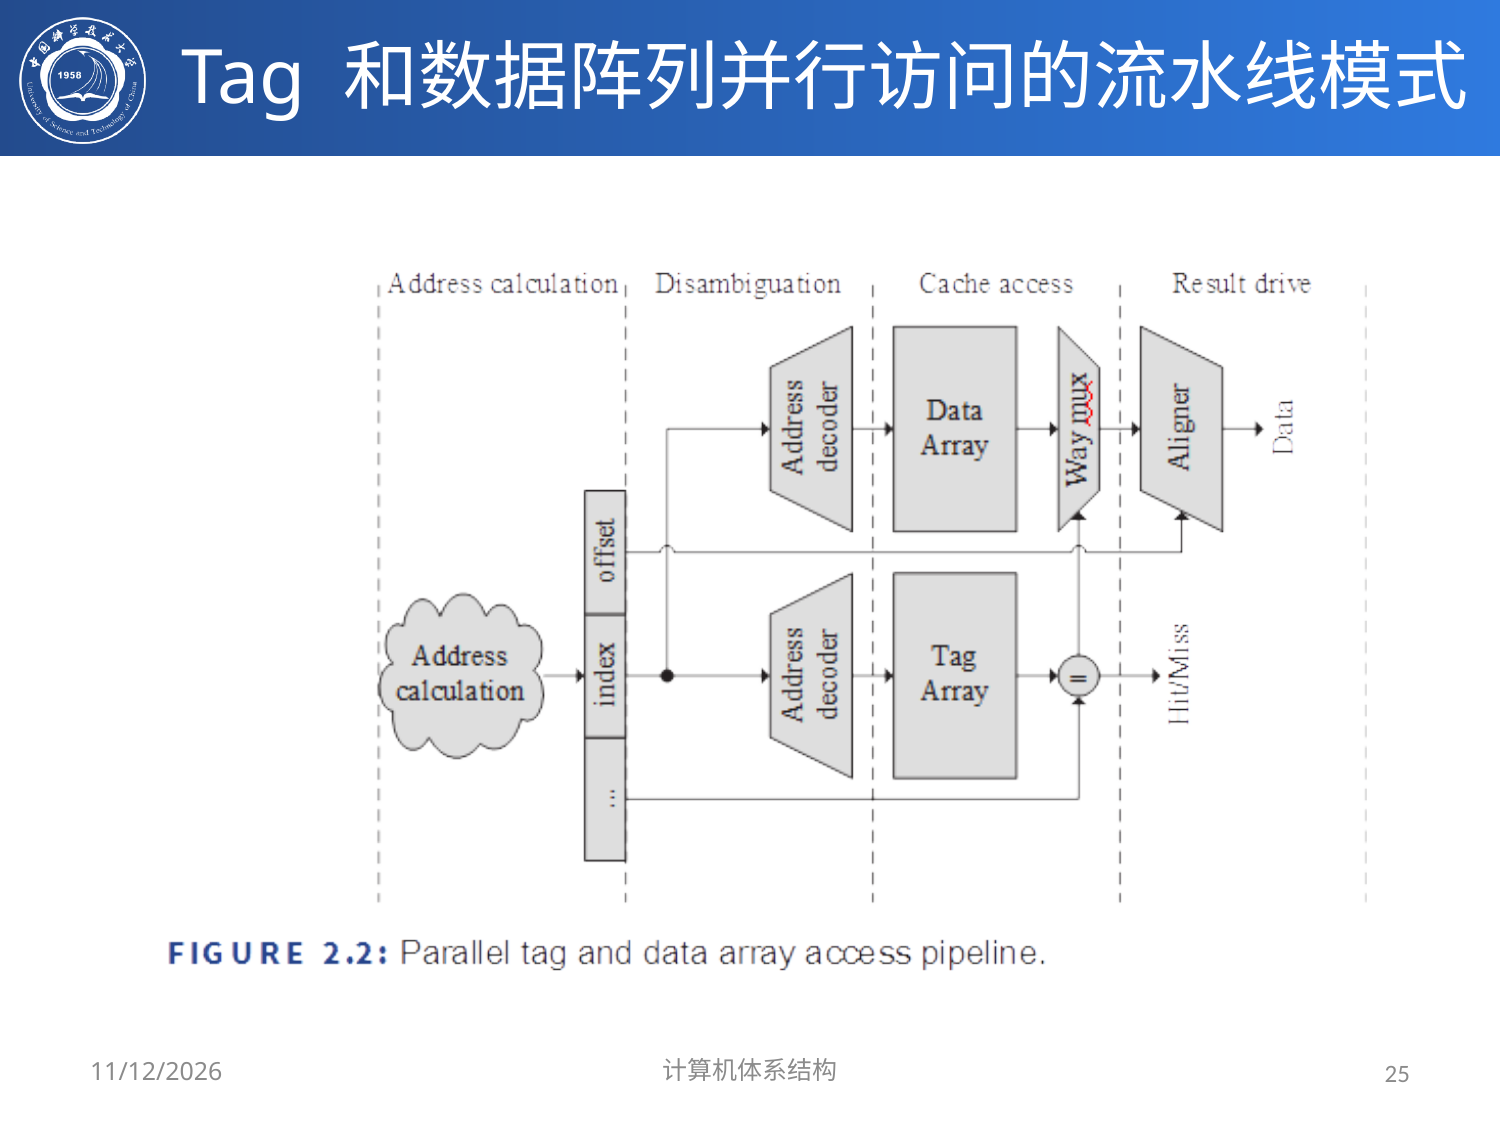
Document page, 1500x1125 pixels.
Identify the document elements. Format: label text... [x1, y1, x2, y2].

footer 计算机体系结构 [512, 1042, 988, 1103]
slide_number 25 [1074, 1042, 1425, 1103]
picture [166, 266, 1368, 975]
picture [19, 17, 146, 144]
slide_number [75, 1042, 425, 1103]
title Tag 和数据阵列并行访问的流水线模式 [150, 0, 1500, 148]
